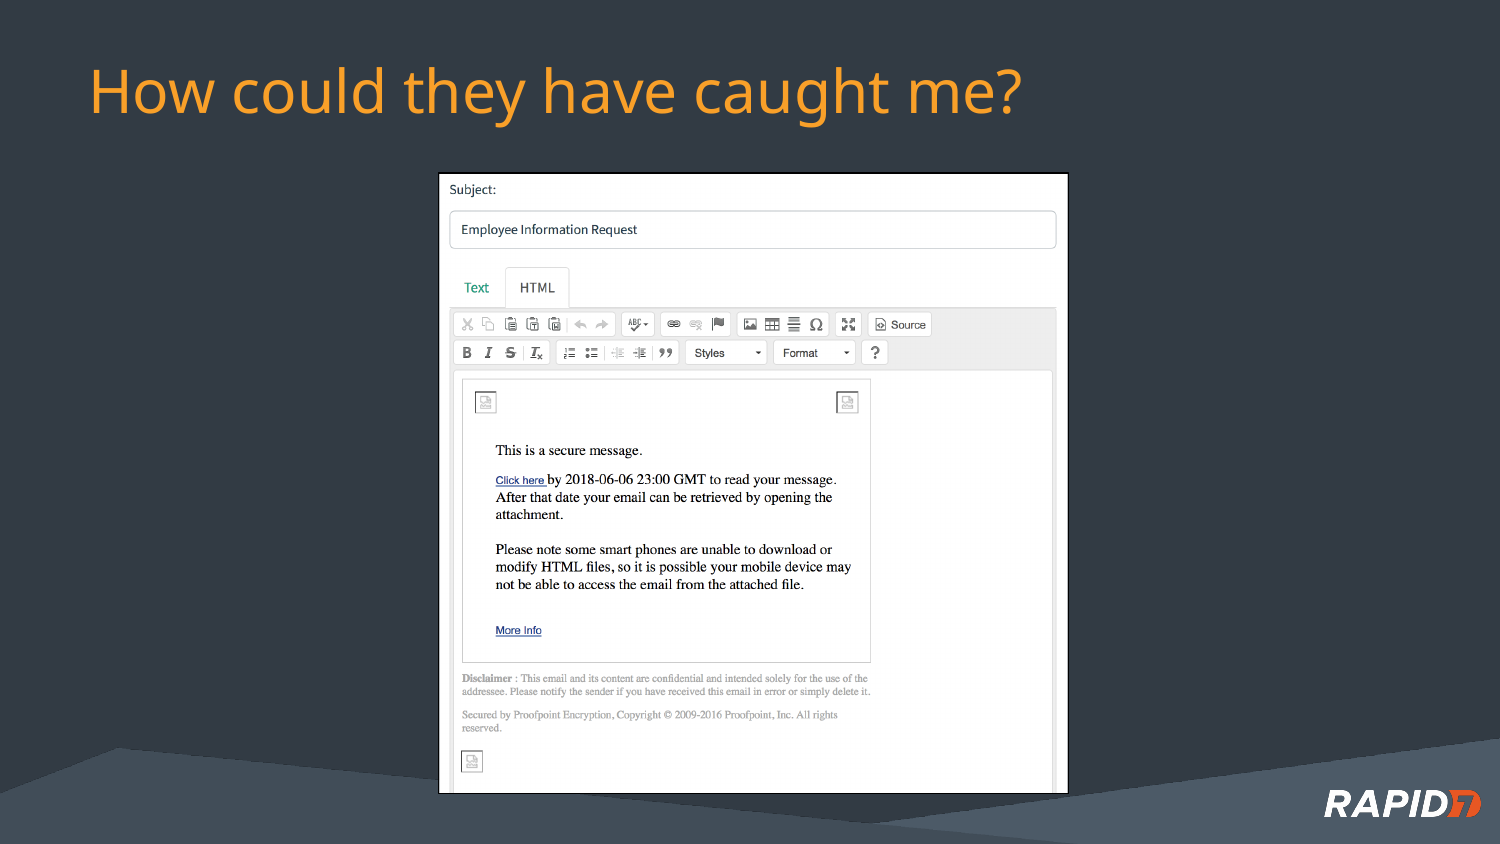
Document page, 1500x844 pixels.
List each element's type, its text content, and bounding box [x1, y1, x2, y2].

picture [0, 173, 1500, 844]
title How could they have caught me? [77, 55, 1430, 132]
